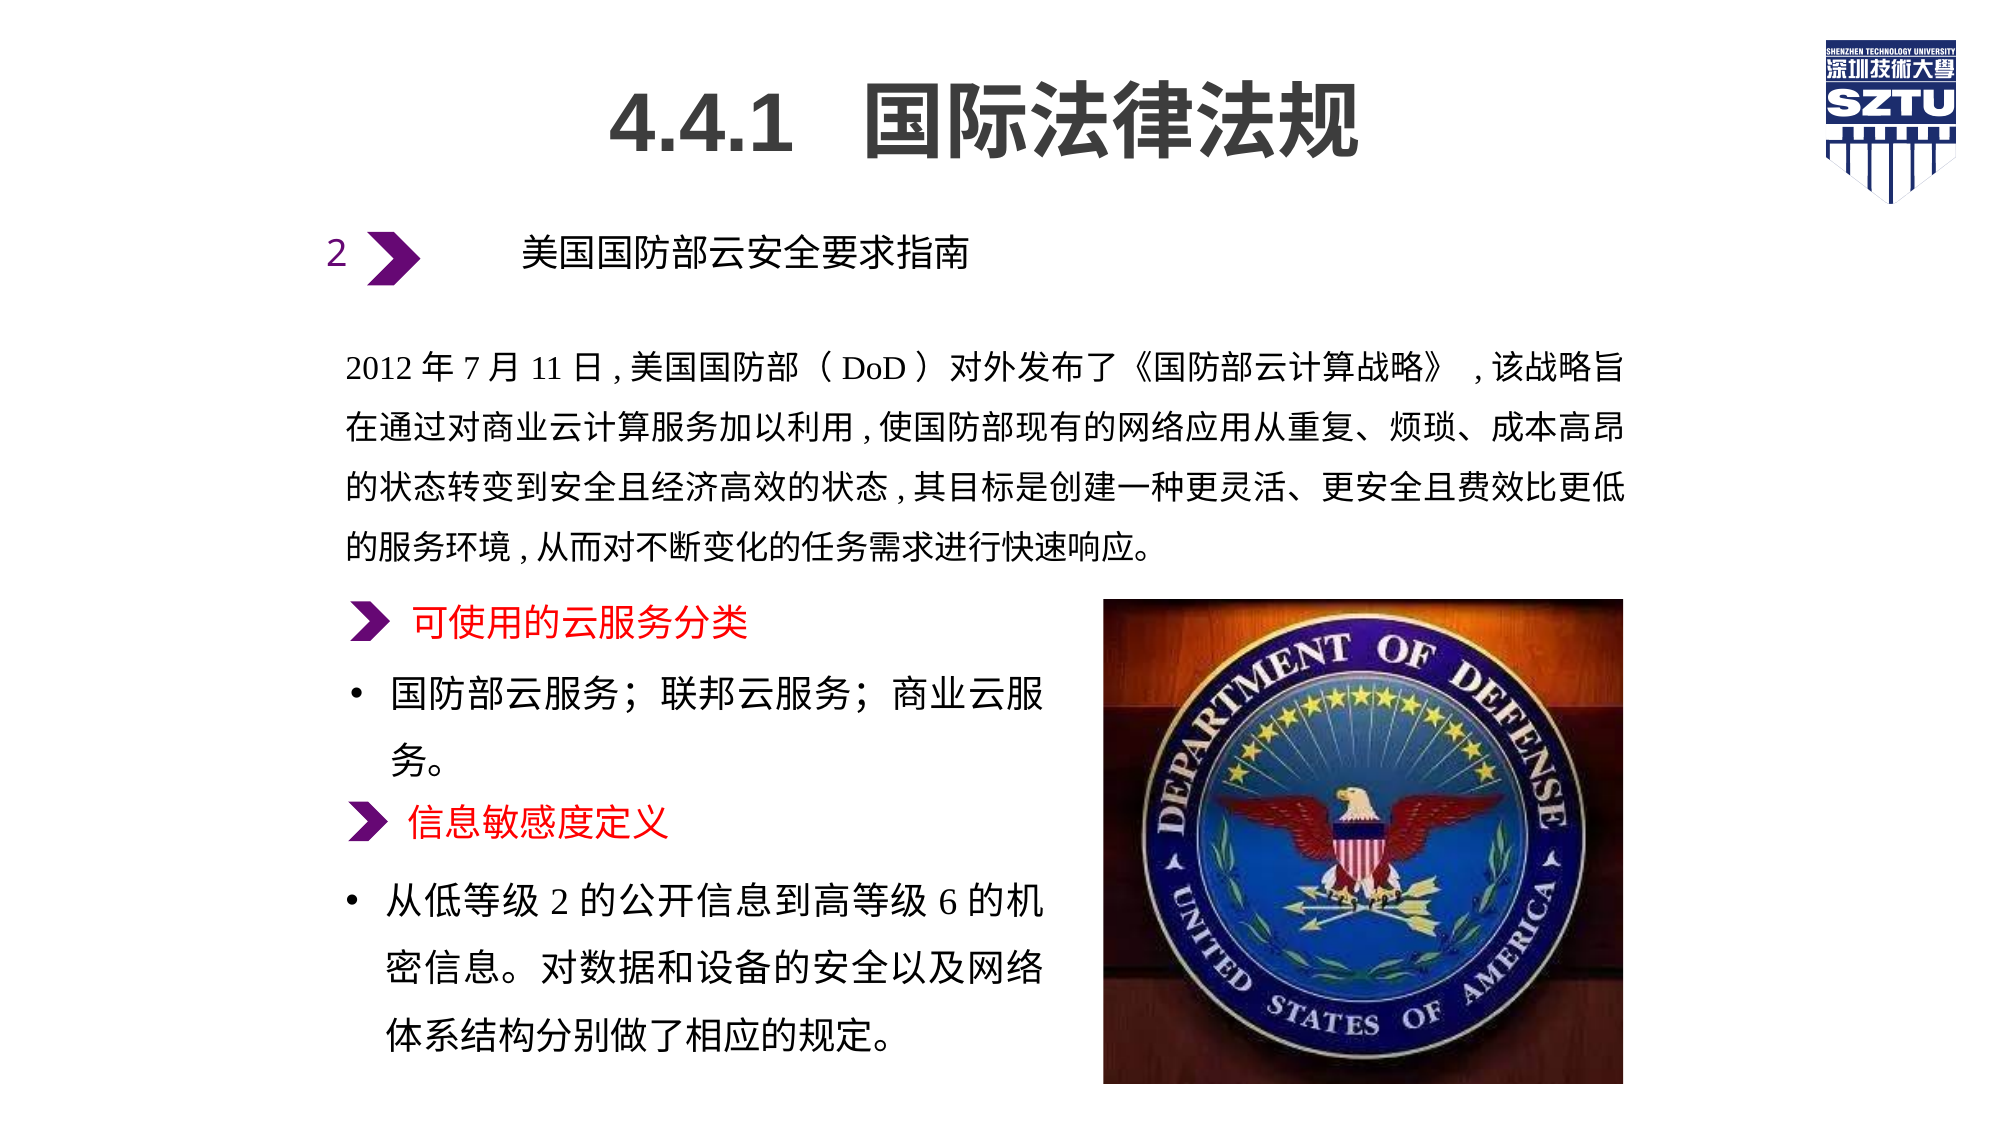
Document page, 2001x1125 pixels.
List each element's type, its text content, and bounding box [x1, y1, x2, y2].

text_box 2012年7月11日,美国国防部（DoD）对外发布了《国防部云计算战略》 ,该战略旨在通过对商业云计算服务加以利用,使国防部现有的网络应用从重复、烦琐、成本高昂的状态转变到安全且经济高效的状态,其目标是创建一种更灵活、更安全且费效比更低的服务环境,从而对不断变化的任务需求进行快速响应。 [330, 319, 1641, 574]
text_box 信息敏感度定义 [387, 787, 690, 847]
text_box 从低等级2的公开信息到高等级6的机密信息。对数据和设备的安全以及网络体系结构分别做了相应的规定。 [330, 847, 1059, 1065]
text_box 国防部云服务；联邦云服务；商业云服务。 [335, 639, 1059, 790]
text_box [348, 599, 392, 639]
text_box 2 [311, 221, 343, 282]
text_box [365, 230, 422, 288]
picture [1102, 598, 1624, 1085]
text_box 4.4.1 国际法律法规 [348, 61, 1623, 187]
text_box 美国国防部云安全要求指南 [595, 218, 897, 286]
text_box 可使用的云服务分类 [429, 587, 731, 639]
picture [1803, 34, 1979, 210]
text_box [346, 799, 390, 844]
text_box [343, 234, 354, 273]
